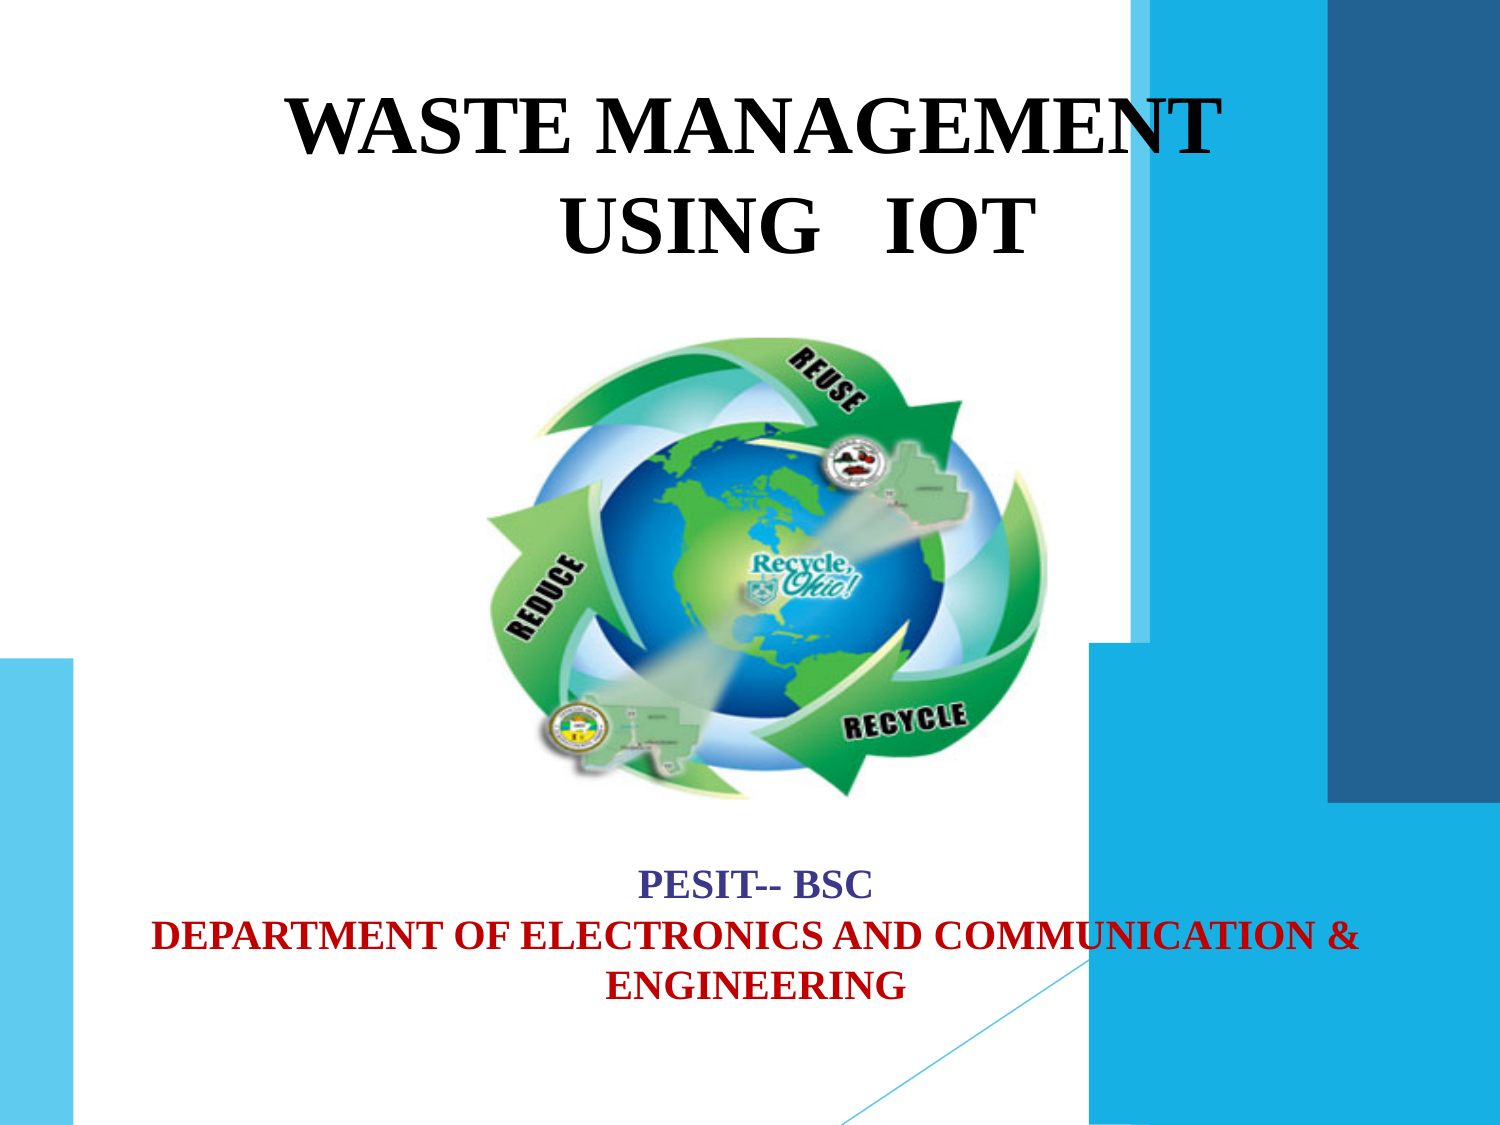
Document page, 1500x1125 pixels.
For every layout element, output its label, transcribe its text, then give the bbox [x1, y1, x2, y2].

text_box [952, 473, 1491, 864]
text_box PESIT-- BSC DEPARTMENT OF ELECTRONICS AND COMMUNICATION & ENGINEERING [50, 849, 1463, 1065]
picture [472, 324, 1064, 815]
text_box WASTE MANAGEMENT USING IOT [212, 63, 1438, 237]
